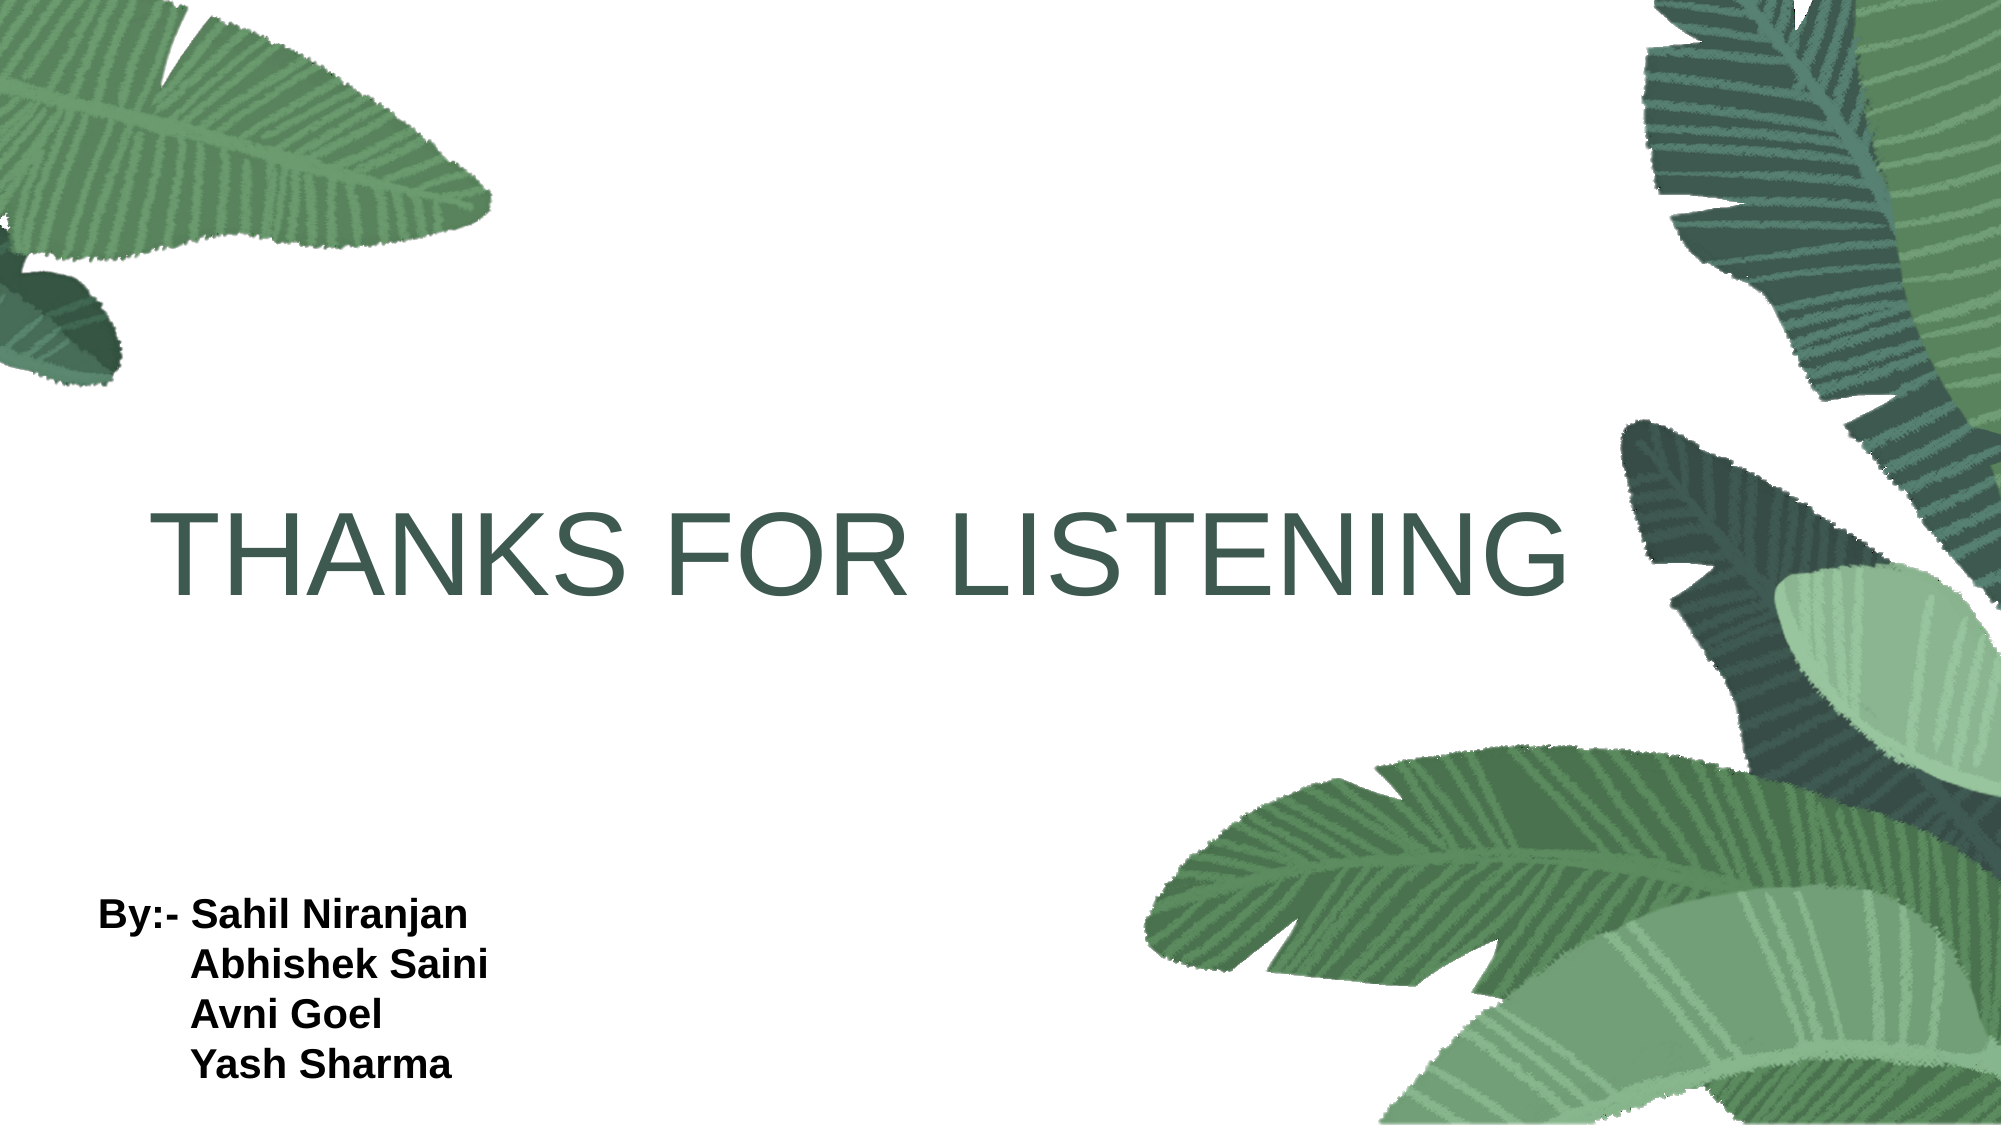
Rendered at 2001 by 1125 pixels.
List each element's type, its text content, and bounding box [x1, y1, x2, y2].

picture [0, 0, 515, 562]
picture [1037, 0, 2001, 1125]
text_box By:- Sahil Niranjan Abhishek Saini Avni Goel Yash Sharma [83, 879, 1037, 1125]
text_box THANKS FOR LISTENING [134, 469, 1037, 627]
